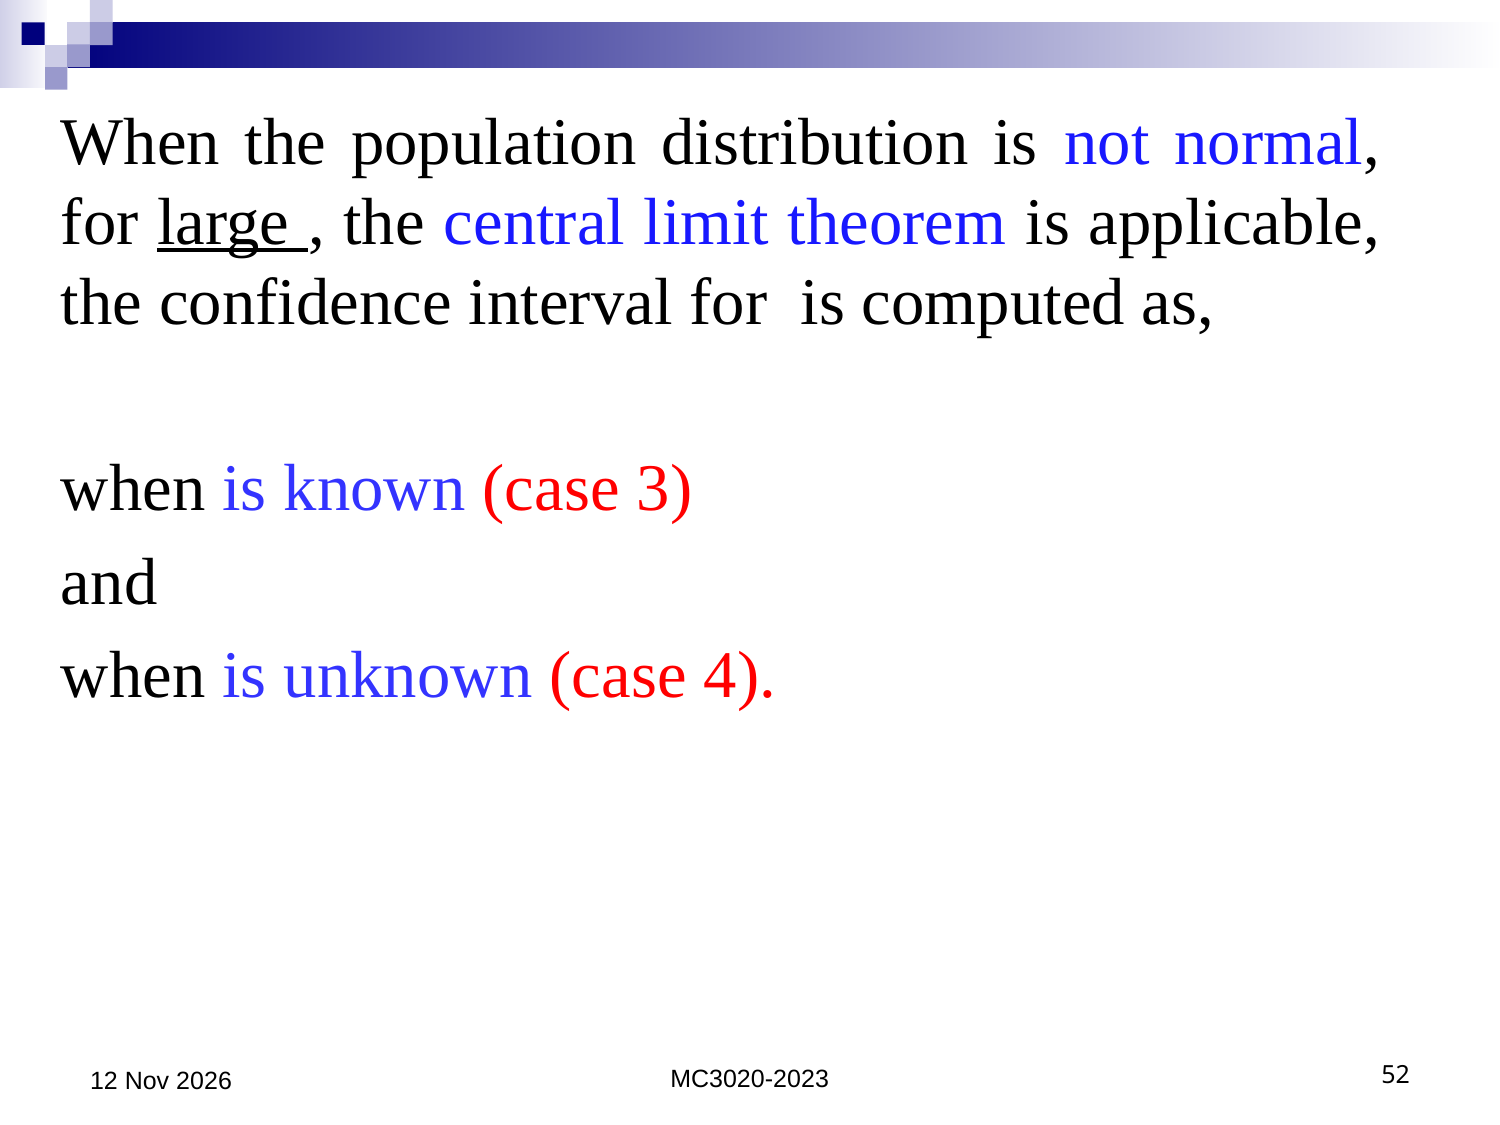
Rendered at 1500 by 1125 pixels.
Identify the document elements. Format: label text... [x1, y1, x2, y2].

footer MC3020-2023 [512, 1025, 988, 1100]
slide_number 52 [1074, 1025, 1425, 1100]
slide_number 30-May-23 [75, 1024, 425, 1103]
